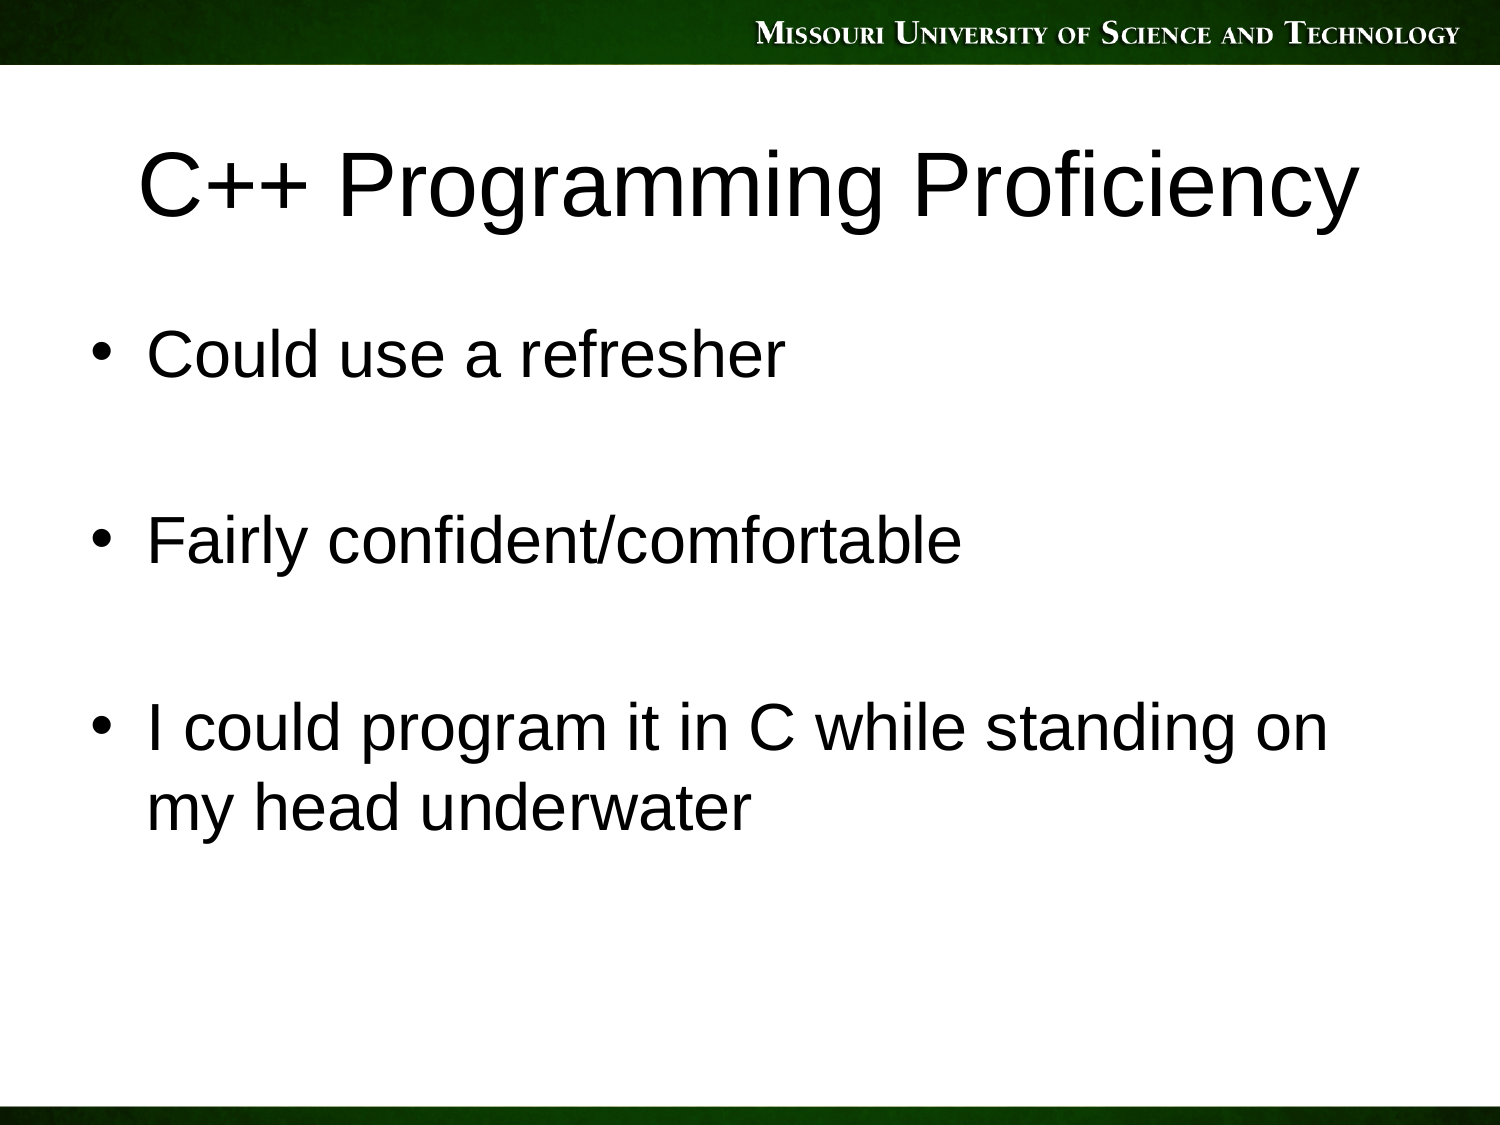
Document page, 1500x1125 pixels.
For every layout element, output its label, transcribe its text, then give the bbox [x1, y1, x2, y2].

title C++ Programming Proficiency [75, 85, 1425, 274]
list Could use a refresher Fairly confident/comfortable I could program it in C while standing on my head underwater [75, 303, 1425, 996]
picture [0, 0, 1500, 1125]
